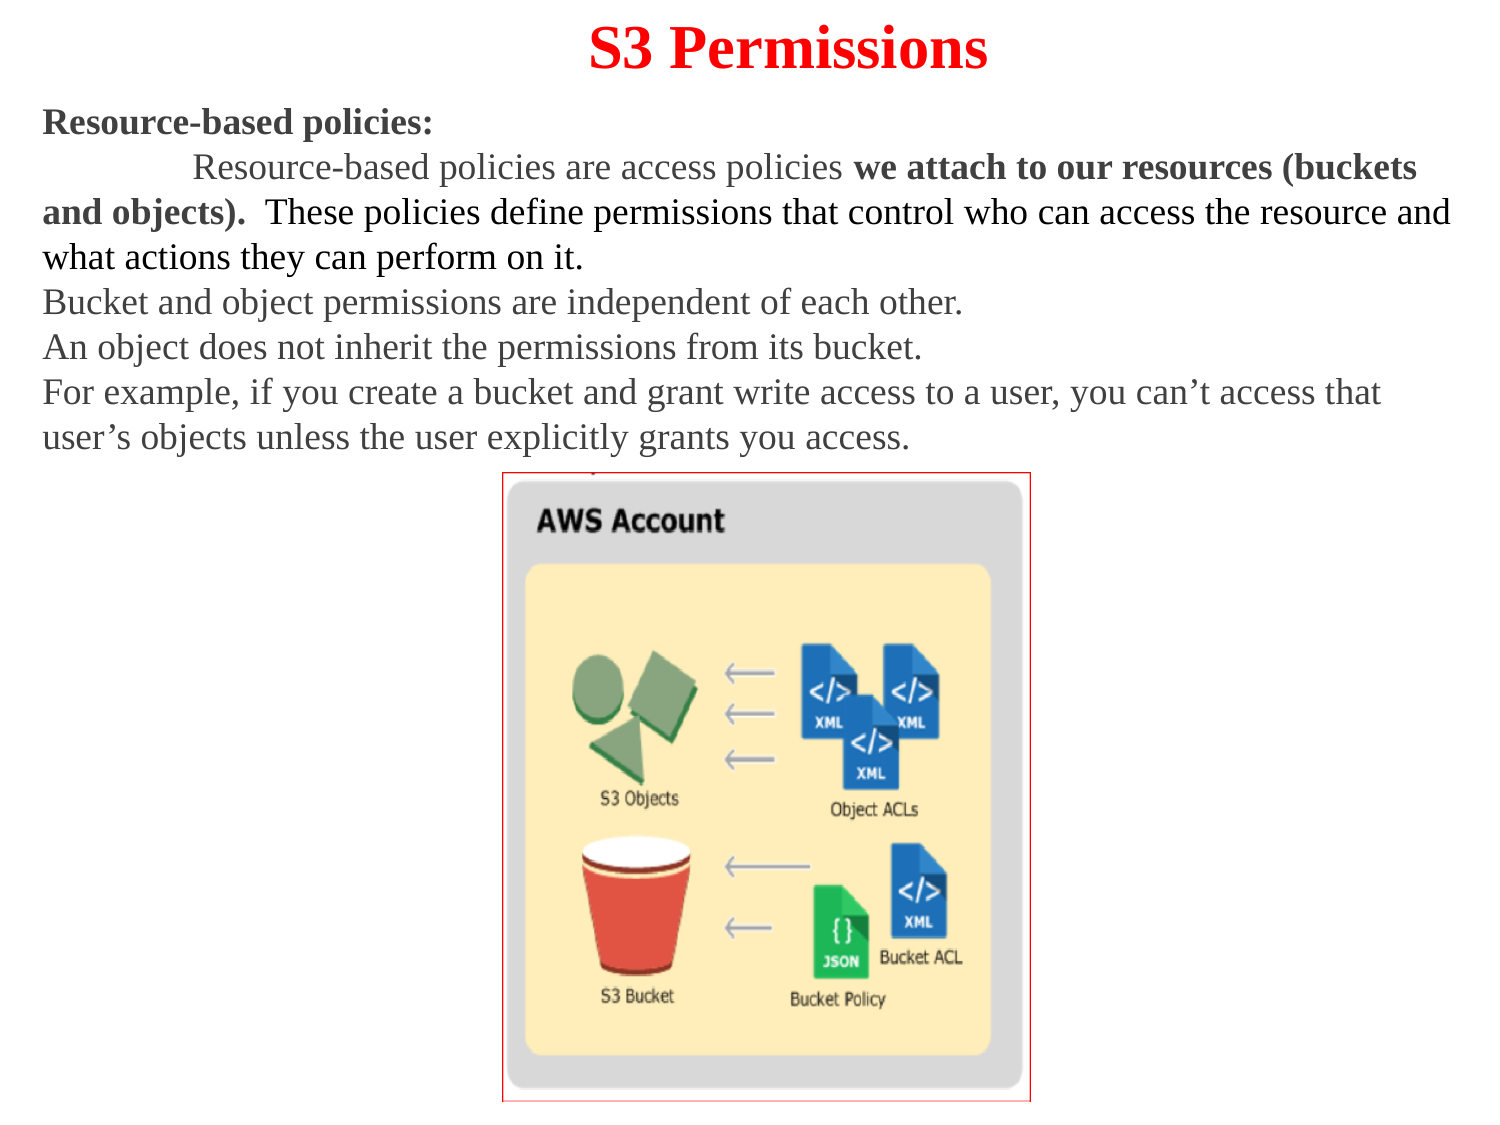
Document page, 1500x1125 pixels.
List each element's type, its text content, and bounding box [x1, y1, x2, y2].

text_box S3 Permissions [573, 0, 1004, 89]
text_box Resource-based policies: Resource-based policies are access policies we attach to our resources (buckets and objects). These policies define permissions that control who can access the resource and what actions they can perform on it. Bucket and object permissions are independent of each other. An object does not inherit the permissions from its bucket. For example, if you create a bucket and grant write access to a user, you can’t access that user’s objects unless the user explicitly grants you access. [27, 89, 1478, 465]
picture [499, 467, 1032, 1102]
